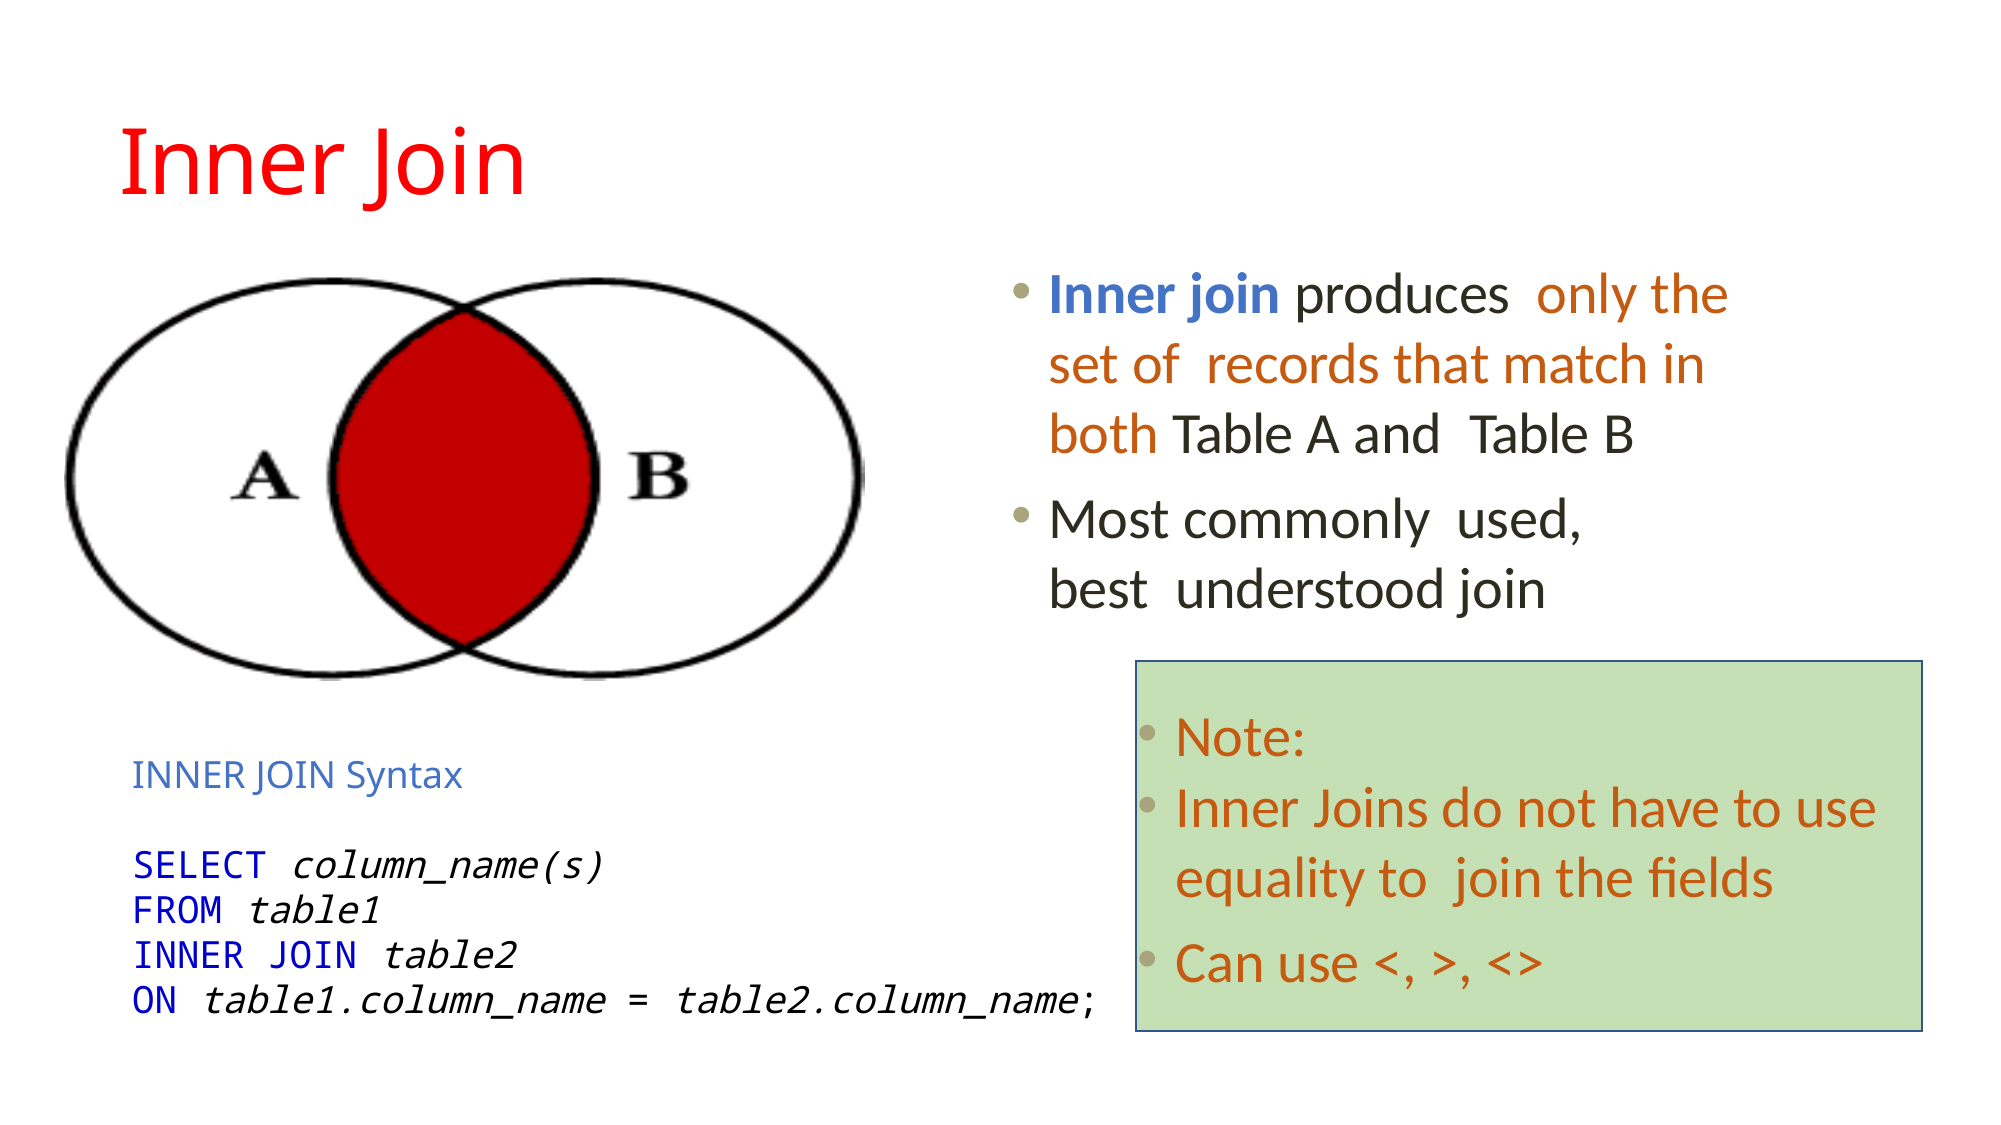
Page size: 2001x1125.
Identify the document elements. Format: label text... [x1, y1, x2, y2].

picture [64, 276, 865, 681]
text_box Note: Inner Joins do not have to use equality to join the fields Can use <, >, <> [1135, 695, 1911, 994]
text_box INNER JOIN Syntax SELECT column_name(s) FROM table1 INNER JOIN table2 ON table1.column_name = table2.column_name; [117, 743, 1118, 1029]
text_box Inner join produces only the set of records that match in both Table A and Table B Most commonly used, best understood join [1008, 253, 1739, 620]
text_box [1135, 660, 1923, 1032]
title Inner Join [117, 61, 639, 252]
